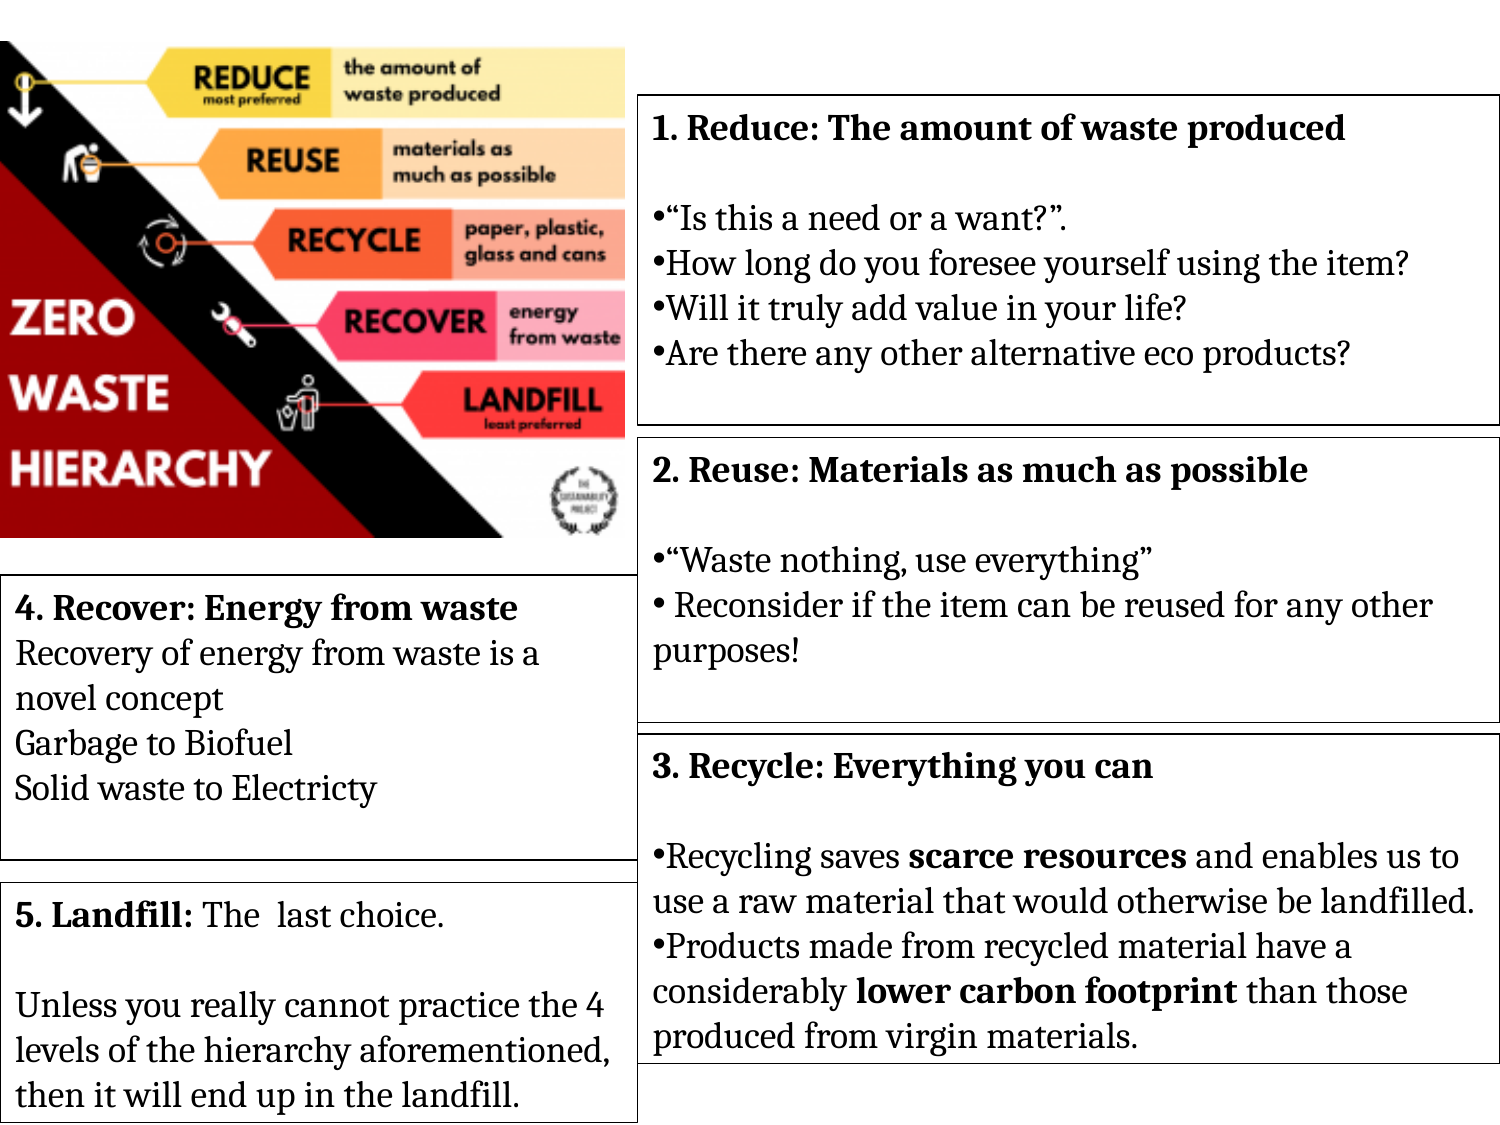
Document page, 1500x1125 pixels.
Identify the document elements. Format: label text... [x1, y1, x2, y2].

text_box 5. Landfill: The last choice. Unless you really cannot practice the 4 levels of the hierarchy aforementioned, then it will end up in the landfill. [0, 882, 638, 1123]
text_box 1. Reduce: The amount of waste produced “Is this a need or a want?”. How long do you foresee yourself using the item? Will it truly add value in your life? Are there any other alternative eco products? [637, 95, 1500, 426]
text_box 4. Recover: Energy from waste Recovery of energy from waste is a novel concept Garbage to Biofuel Solid waste to Electricty [0, 574, 638, 860]
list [0, 41, 626, 538]
text_box 2. Reuse: Materials as much as possible “Waste nothing, use everything” Reconsider if the item can be reused for any other purposes! [637, 437, 1500, 723]
text_box 3. Recycle: Everything you can Recycling saves scarce resources and enables us to use a raw material that would otherwise be landfilled. Products made from recycled material have a considerably lower carbon footprint than those produced from virgin materials. [637, 733, 1500, 1064]
